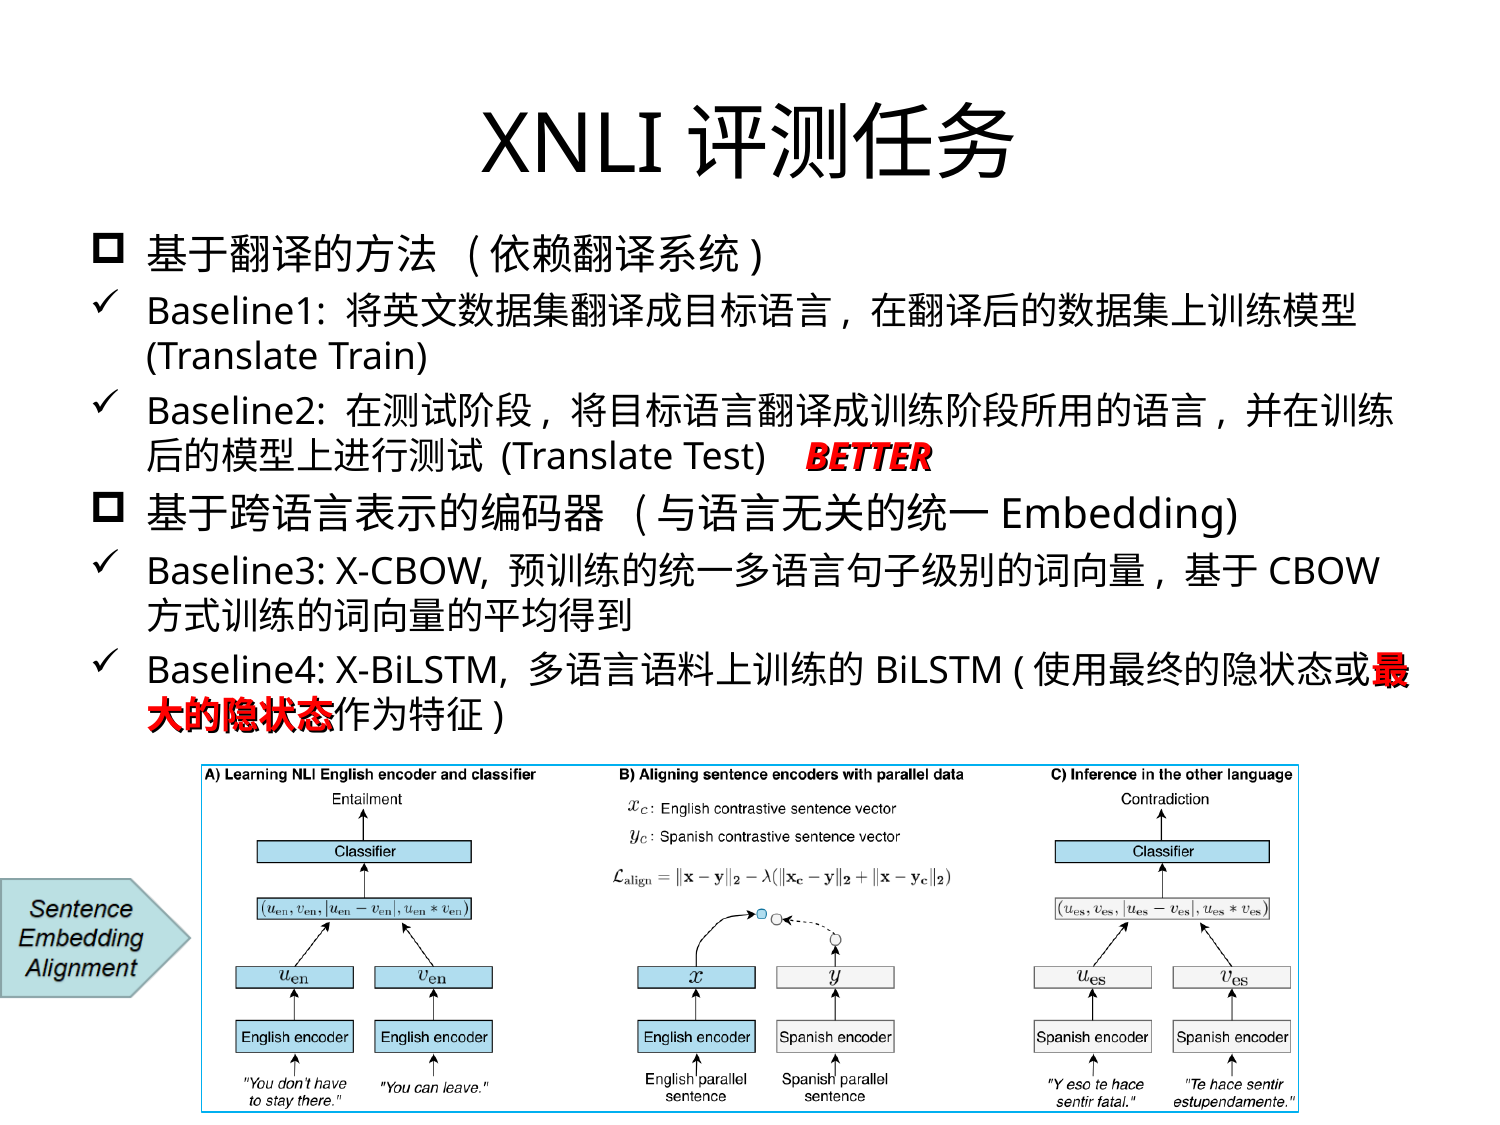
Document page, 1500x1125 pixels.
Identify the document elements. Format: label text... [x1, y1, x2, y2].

title XNLI评测任务 [75, 45, 1425, 220]
picture [203, 767, 1297, 1110]
text_box 基于翻译的方法 (依赖翻译系统) Baseline1: 将英文数据集翻译成目标语言, 在翻译后的数据集上训练模型 (Translate Train) Baseline2: 在测试阶段, 将目标语言翻译成训练阶段所用的语言, 并在训练后的模型上进行测试 (Translate Test) BETTER 基于跨语言表示的编码器 (与语言无关的统一Embedding) Baseline3: X-CBOW, 预训练的统一多语言句子级别的词向量, 基于CBOW方式训练的词向量的平均得到 Baseline4: X-BiLSTM, 多语言语料上训练的BiLSTM (使用最终的隐状态或最大的隐状态作为特征) [74, 220, 1425, 1005]
picture [0, 878, 192, 999]
